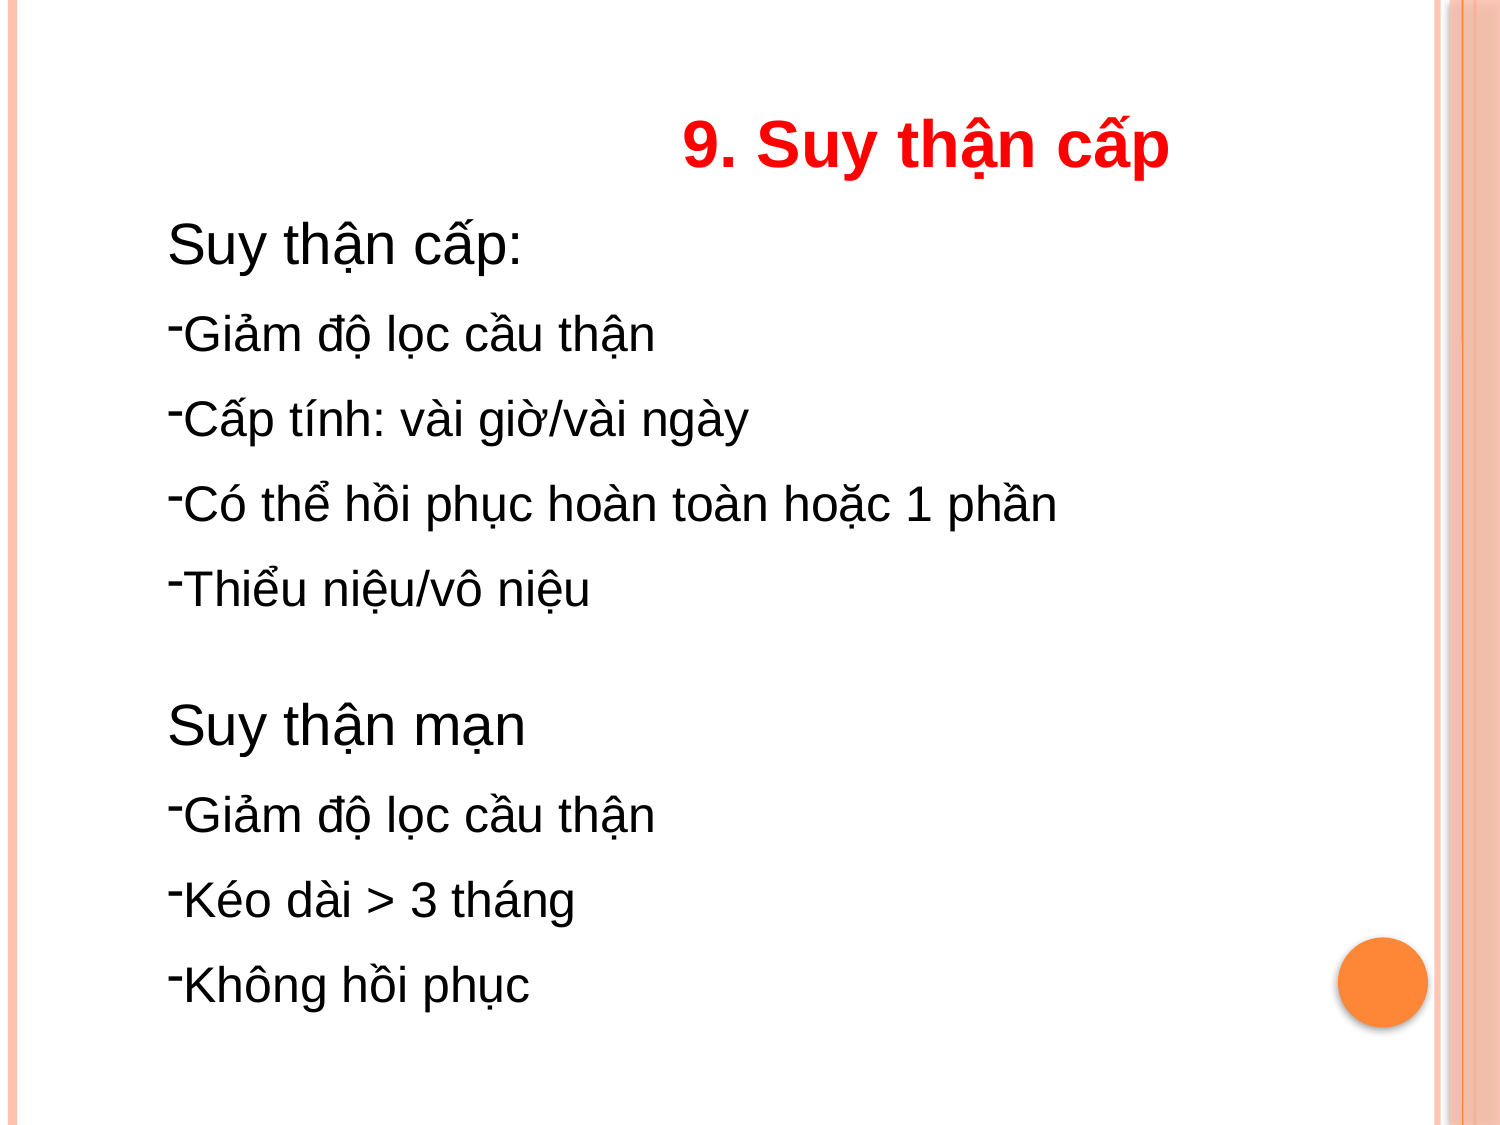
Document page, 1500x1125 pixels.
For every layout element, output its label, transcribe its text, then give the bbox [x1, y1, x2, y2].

text_box Suy thận mạn Giảm độ lọc cầu thận Kéo dài > 3 tháng Không hồi phục [152, 679, 1348, 1020]
text_box Suy thận cấp: Giảm độ lọc cầu thận Cấp tính: vài giờ/vài ngày Có thể hồi phục hoàn toàn hoặc 1 phần Thiểu niệu/vô niệu [152, 199, 1465, 625]
text_box 9. Suy thận cấp [667, 93, 1465, 189]
